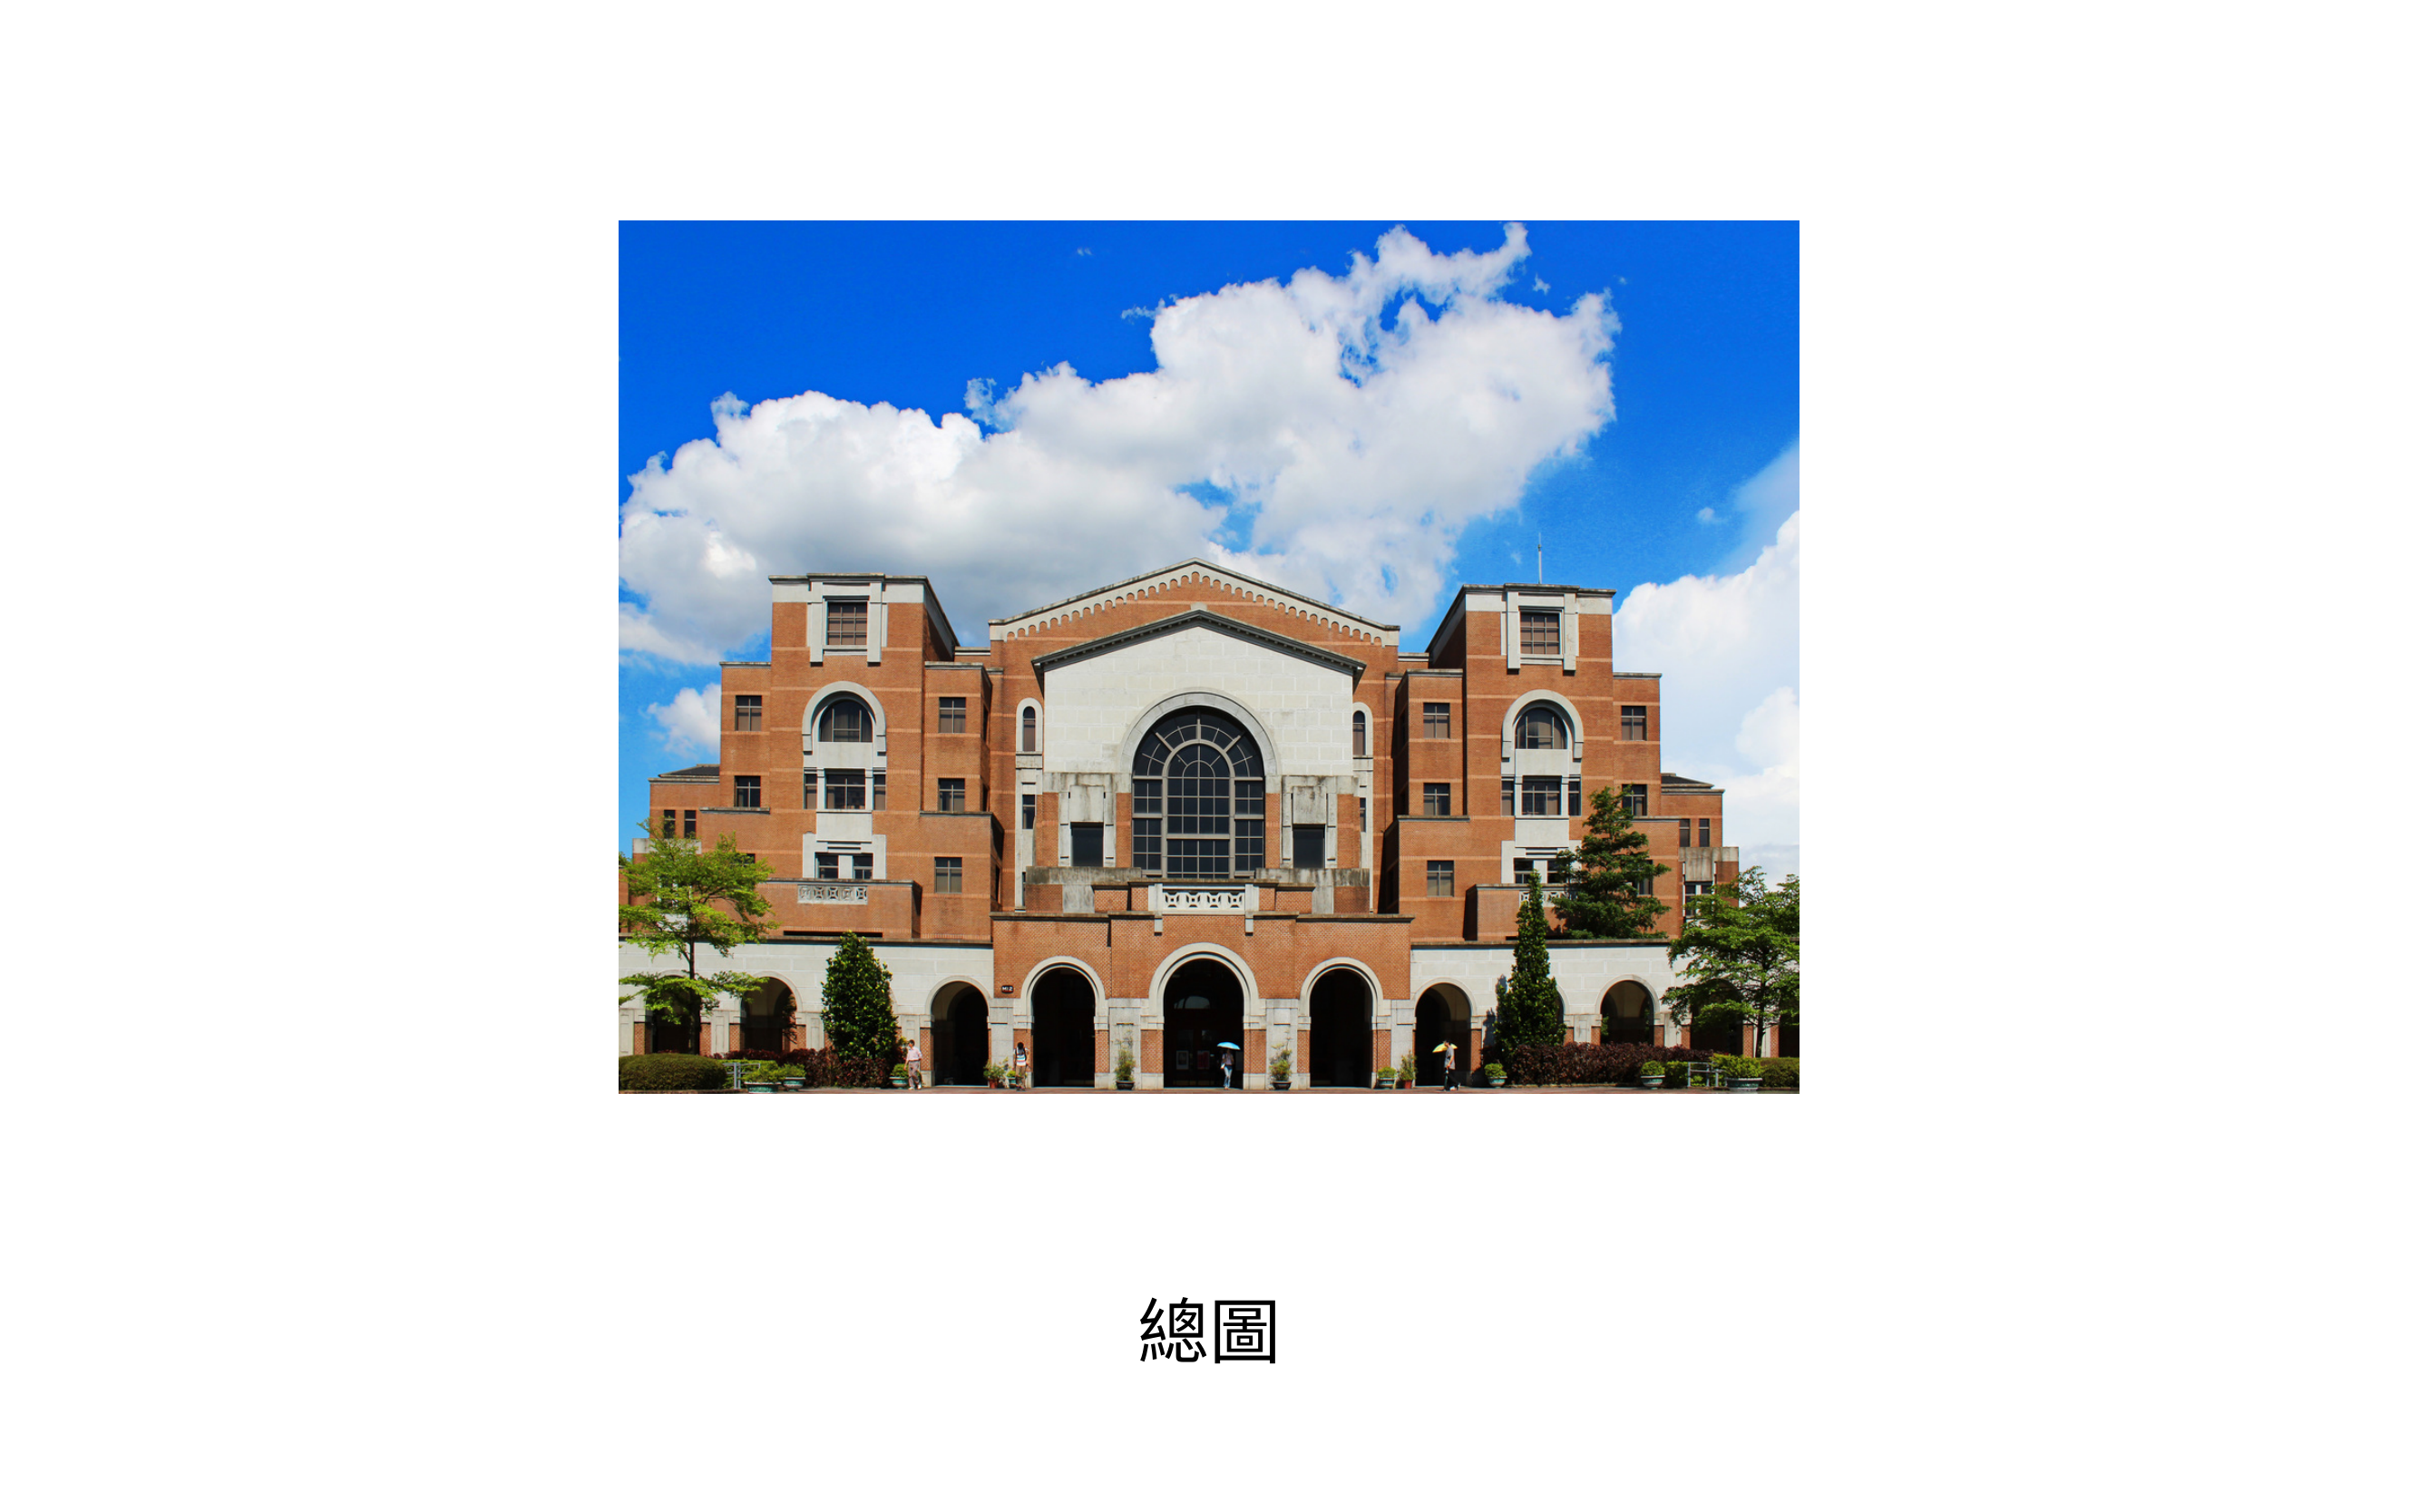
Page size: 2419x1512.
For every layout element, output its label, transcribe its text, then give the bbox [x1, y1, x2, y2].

subtitle 總圖 [479, 1279, 1940, 1438]
picture [619, 219, 1800, 1094]
